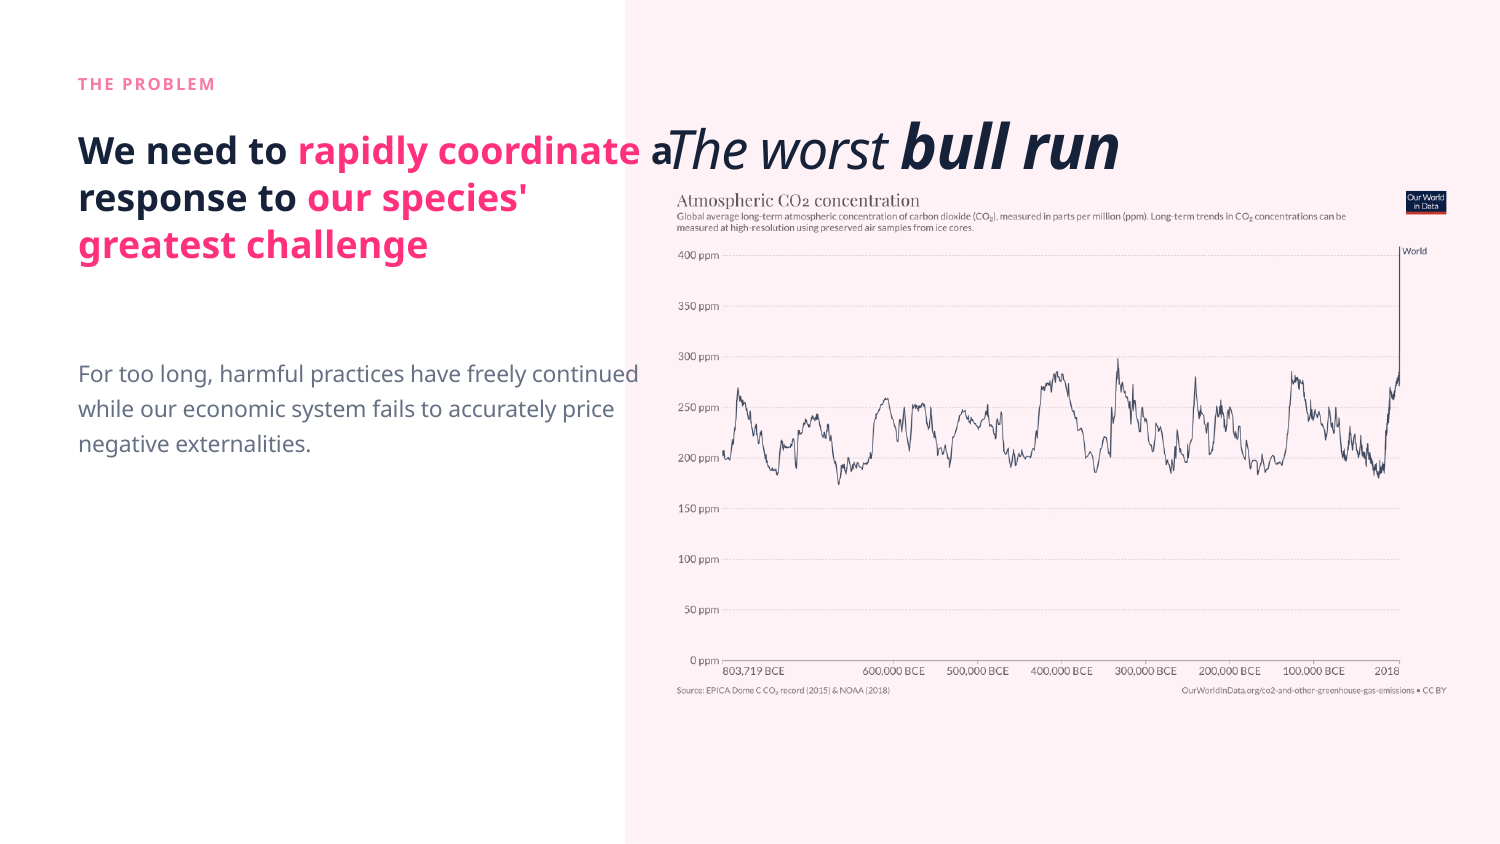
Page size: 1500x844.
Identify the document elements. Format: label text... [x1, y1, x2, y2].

text_box We need to rapidly coordinate a response to our species' greatest challenge [78, 125, 676, 313]
text_box The worst bull run [664, 108, 1415, 183]
text_box THE PROBLEM [77, 78, 678, 94]
picture [676, 182, 1449, 697]
text_box [625, 0, 1500, 844]
text_box For too long, harmful practices have freely continued while our economic system fails to accurately price negative externalities. [78, 351, 676, 493]
